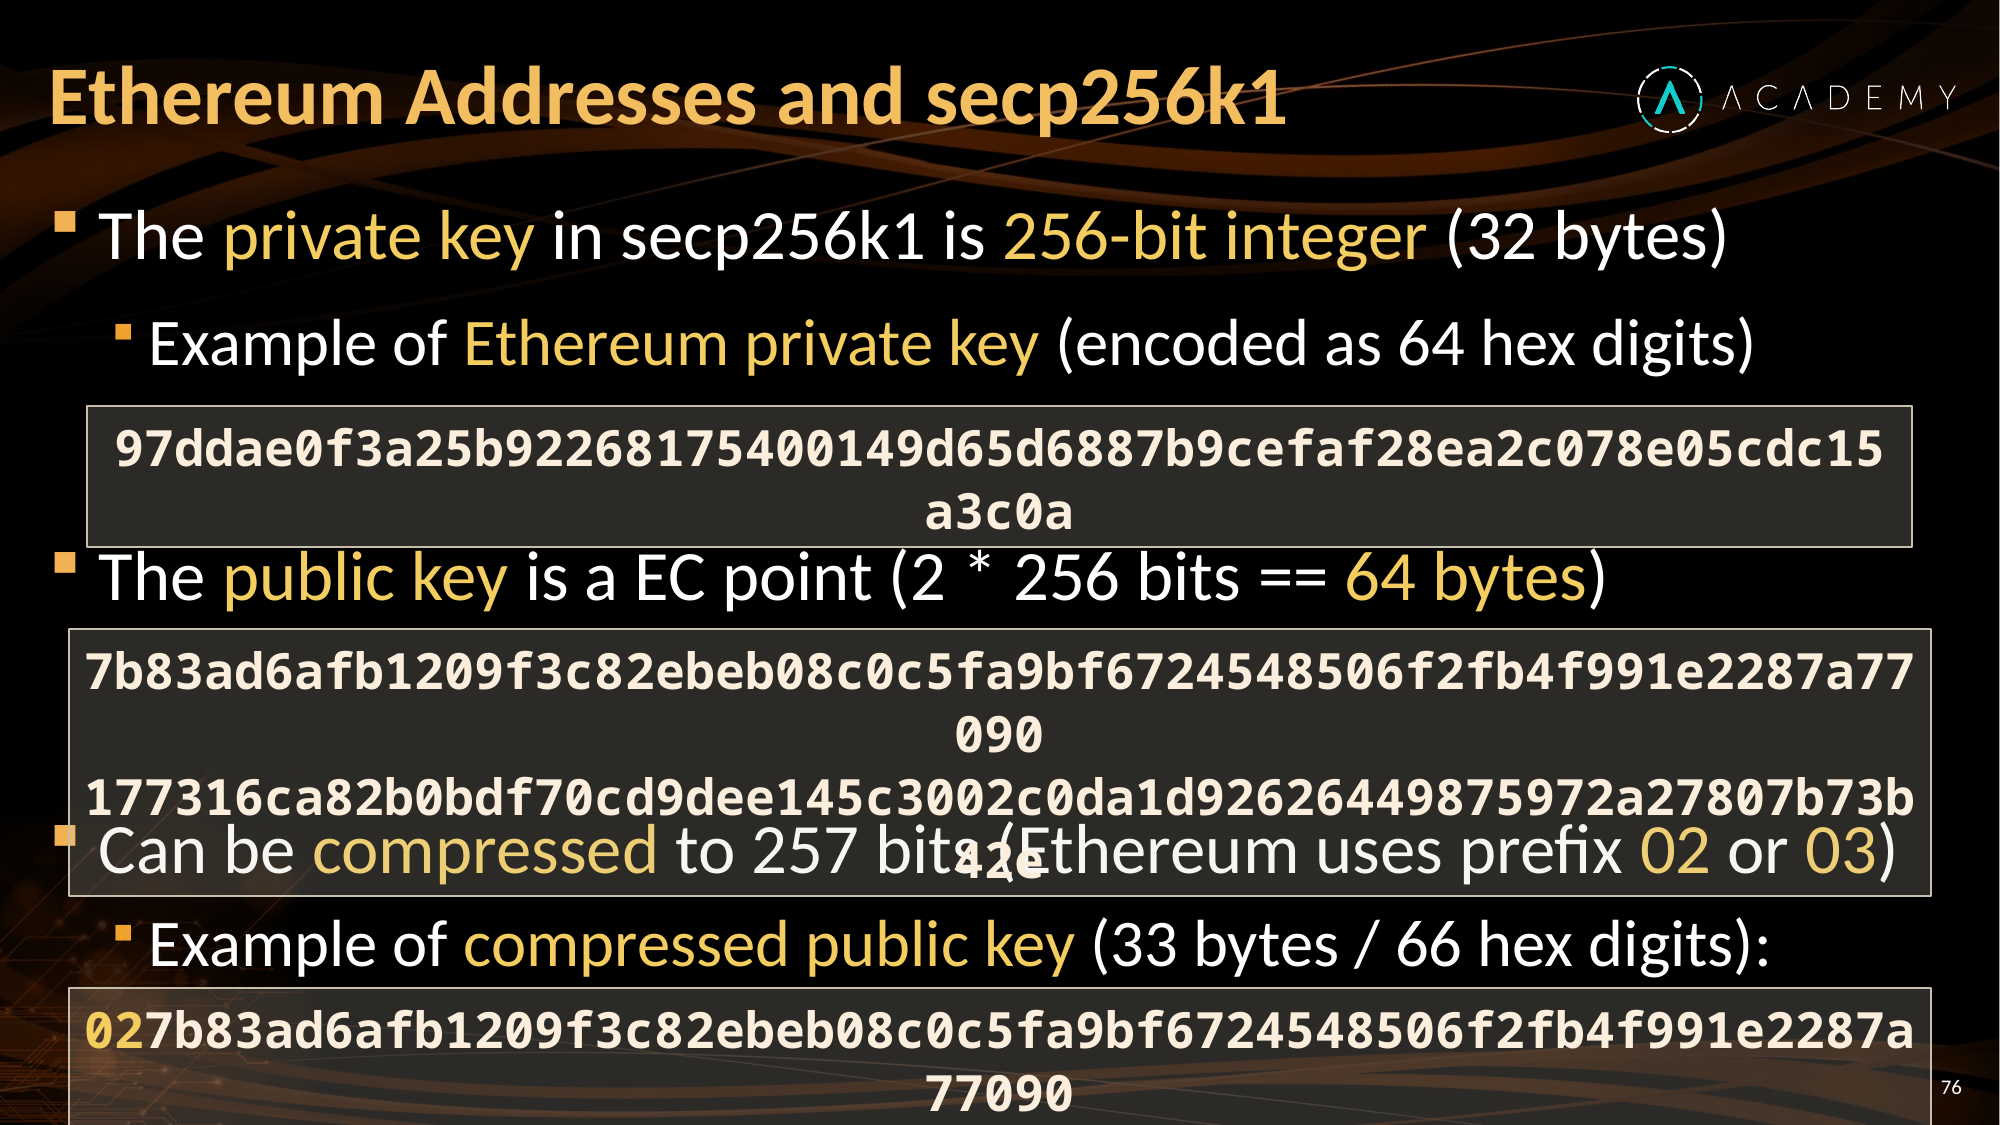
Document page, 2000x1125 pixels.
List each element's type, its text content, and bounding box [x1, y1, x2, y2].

list The private key in secp256k1 is 256-bit integer (32 bytes) Example of Ethereum private key (encoded as 64 hex digits) The public key is a EC point (2 * 256 bits == 64 bytes) Can be compressed to 257 bits (Ethereum uses prefix 02 or 03) Example of compressed public key (33 bytes / 66 hex digits): [31, 182, 1968, 1097]
title Ethereum Addresses and secp256k1 [30, 6, 1602, 189]
text_box 97ddae0f3a25b92268175400149d65d6887b9cefaf28ea2c078e05cdc15a3c0a [87, 406, 1913, 547]
slide_number 76 [1931, 1097, 1968, 1103]
picture [0, 0, 2000, 1125]
text_box 7b83ad6afb1209f3c82ebeb08c0c5fa9bf6724548506f2fb4f991e2287a77090 177316ca82b0bdf70cd9dee145c3002c0da1d92626449875972a27807b73b42e [68, 629, 1931, 896]
text_box 027b83ad6afb1209f3c82ebeb08c0c5fa9bf6724548506f2fb4f991e2287a77090 [68, 988, 1931, 1125]
